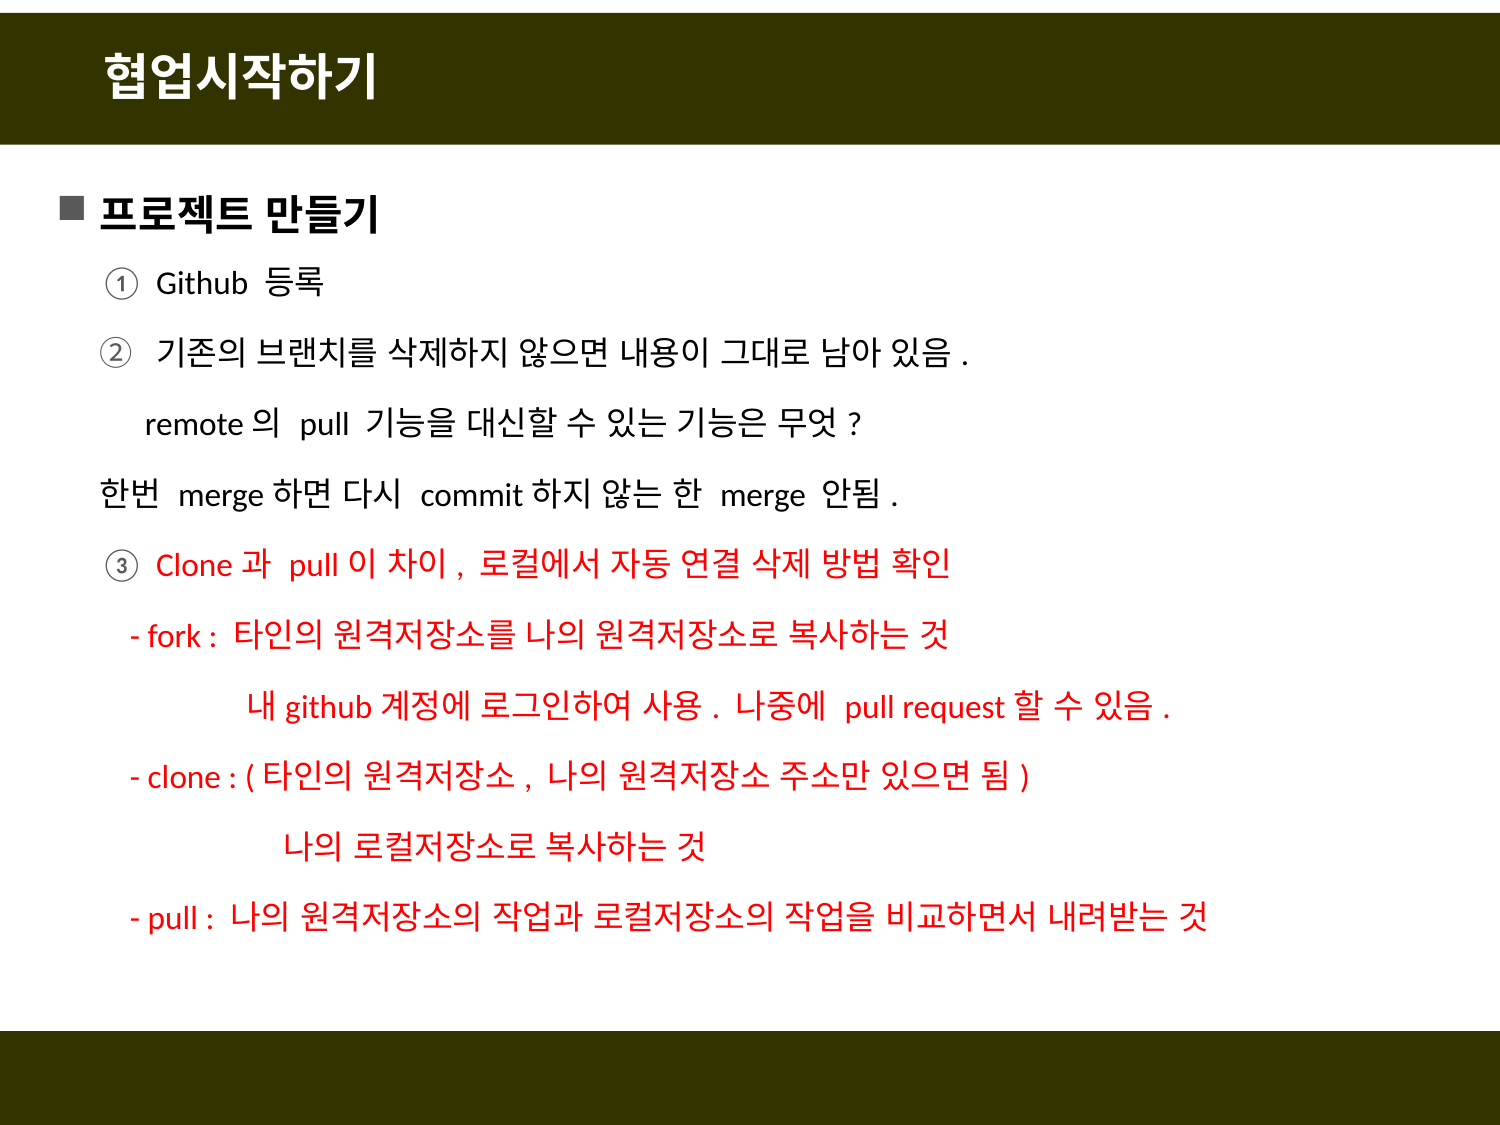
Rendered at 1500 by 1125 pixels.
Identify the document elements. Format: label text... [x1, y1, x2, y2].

list 프로젝트 만들기 Github 등록 기존의 브랜치를 삭제하지 않으면 내용이 그대로 남아 있음. remote의 pull 기능을 대신할 수 있는 기능은 무엇? 한번 merge하면 다시 commit하지 않는 한 merge 안됨. Clone과 pull이 차이, 로컬에서 자동 연결 삭제 방법 확인 - fork : 타인의 원격저장소를 나의 원격저장소로 복사하는 것 내github계정에 로그인하여 사용. 나중에 pull request할 수 있음. - clone : (타인의 원격저장소, 나의 원격저장소 주소만 있으면 됨) 나의 로컬저장소로 복사하는 것 - pull : 나의 원격저장소의 작업과 로컬저장소의 작업을 비교하면서 내려받는 것 [41, 164, 1459, 1009]
title 협업시작하기 [88, 31, 1282, 126]
